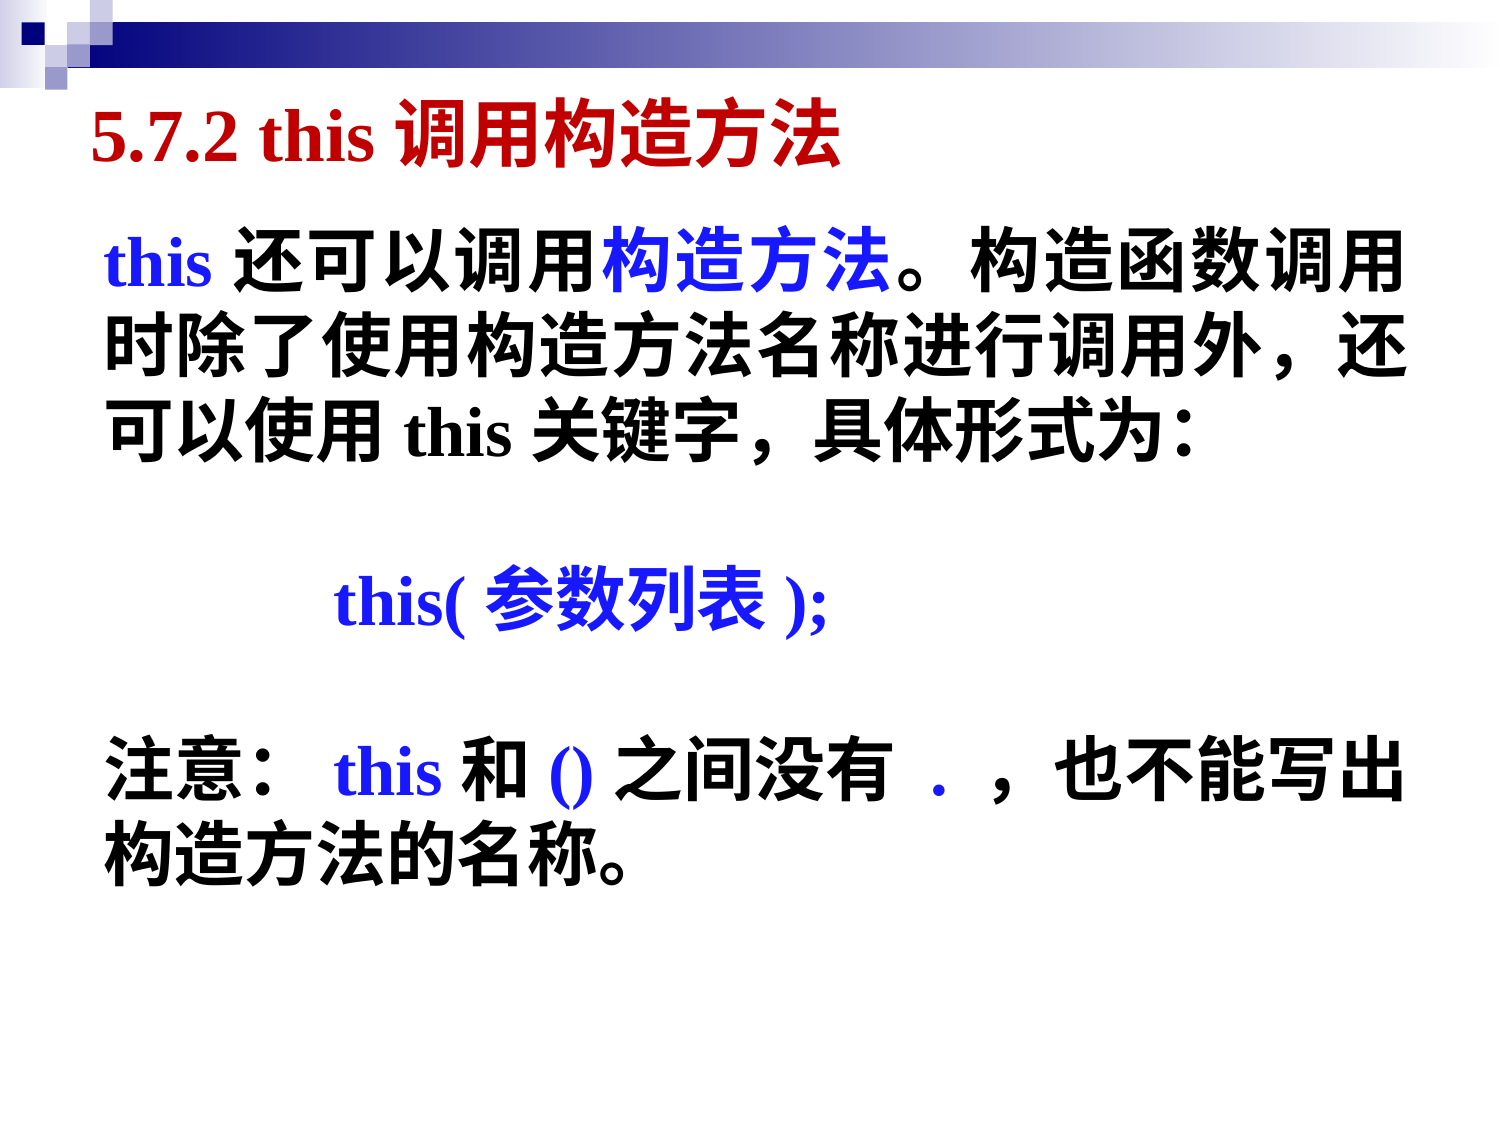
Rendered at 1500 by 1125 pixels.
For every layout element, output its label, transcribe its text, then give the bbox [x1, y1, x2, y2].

title 5.7.2 this调用构造方法 [74, 18, 1426, 244]
text_box this还可以调用构造方法。构造函数调用时除了使用构造方法名称进行调用外，还可以使用this关键字，具体形式为： this(参数列表); 注意：this和()之间没有 . ，也不能写出构造方法的名称。 [88, 208, 1424, 903]
